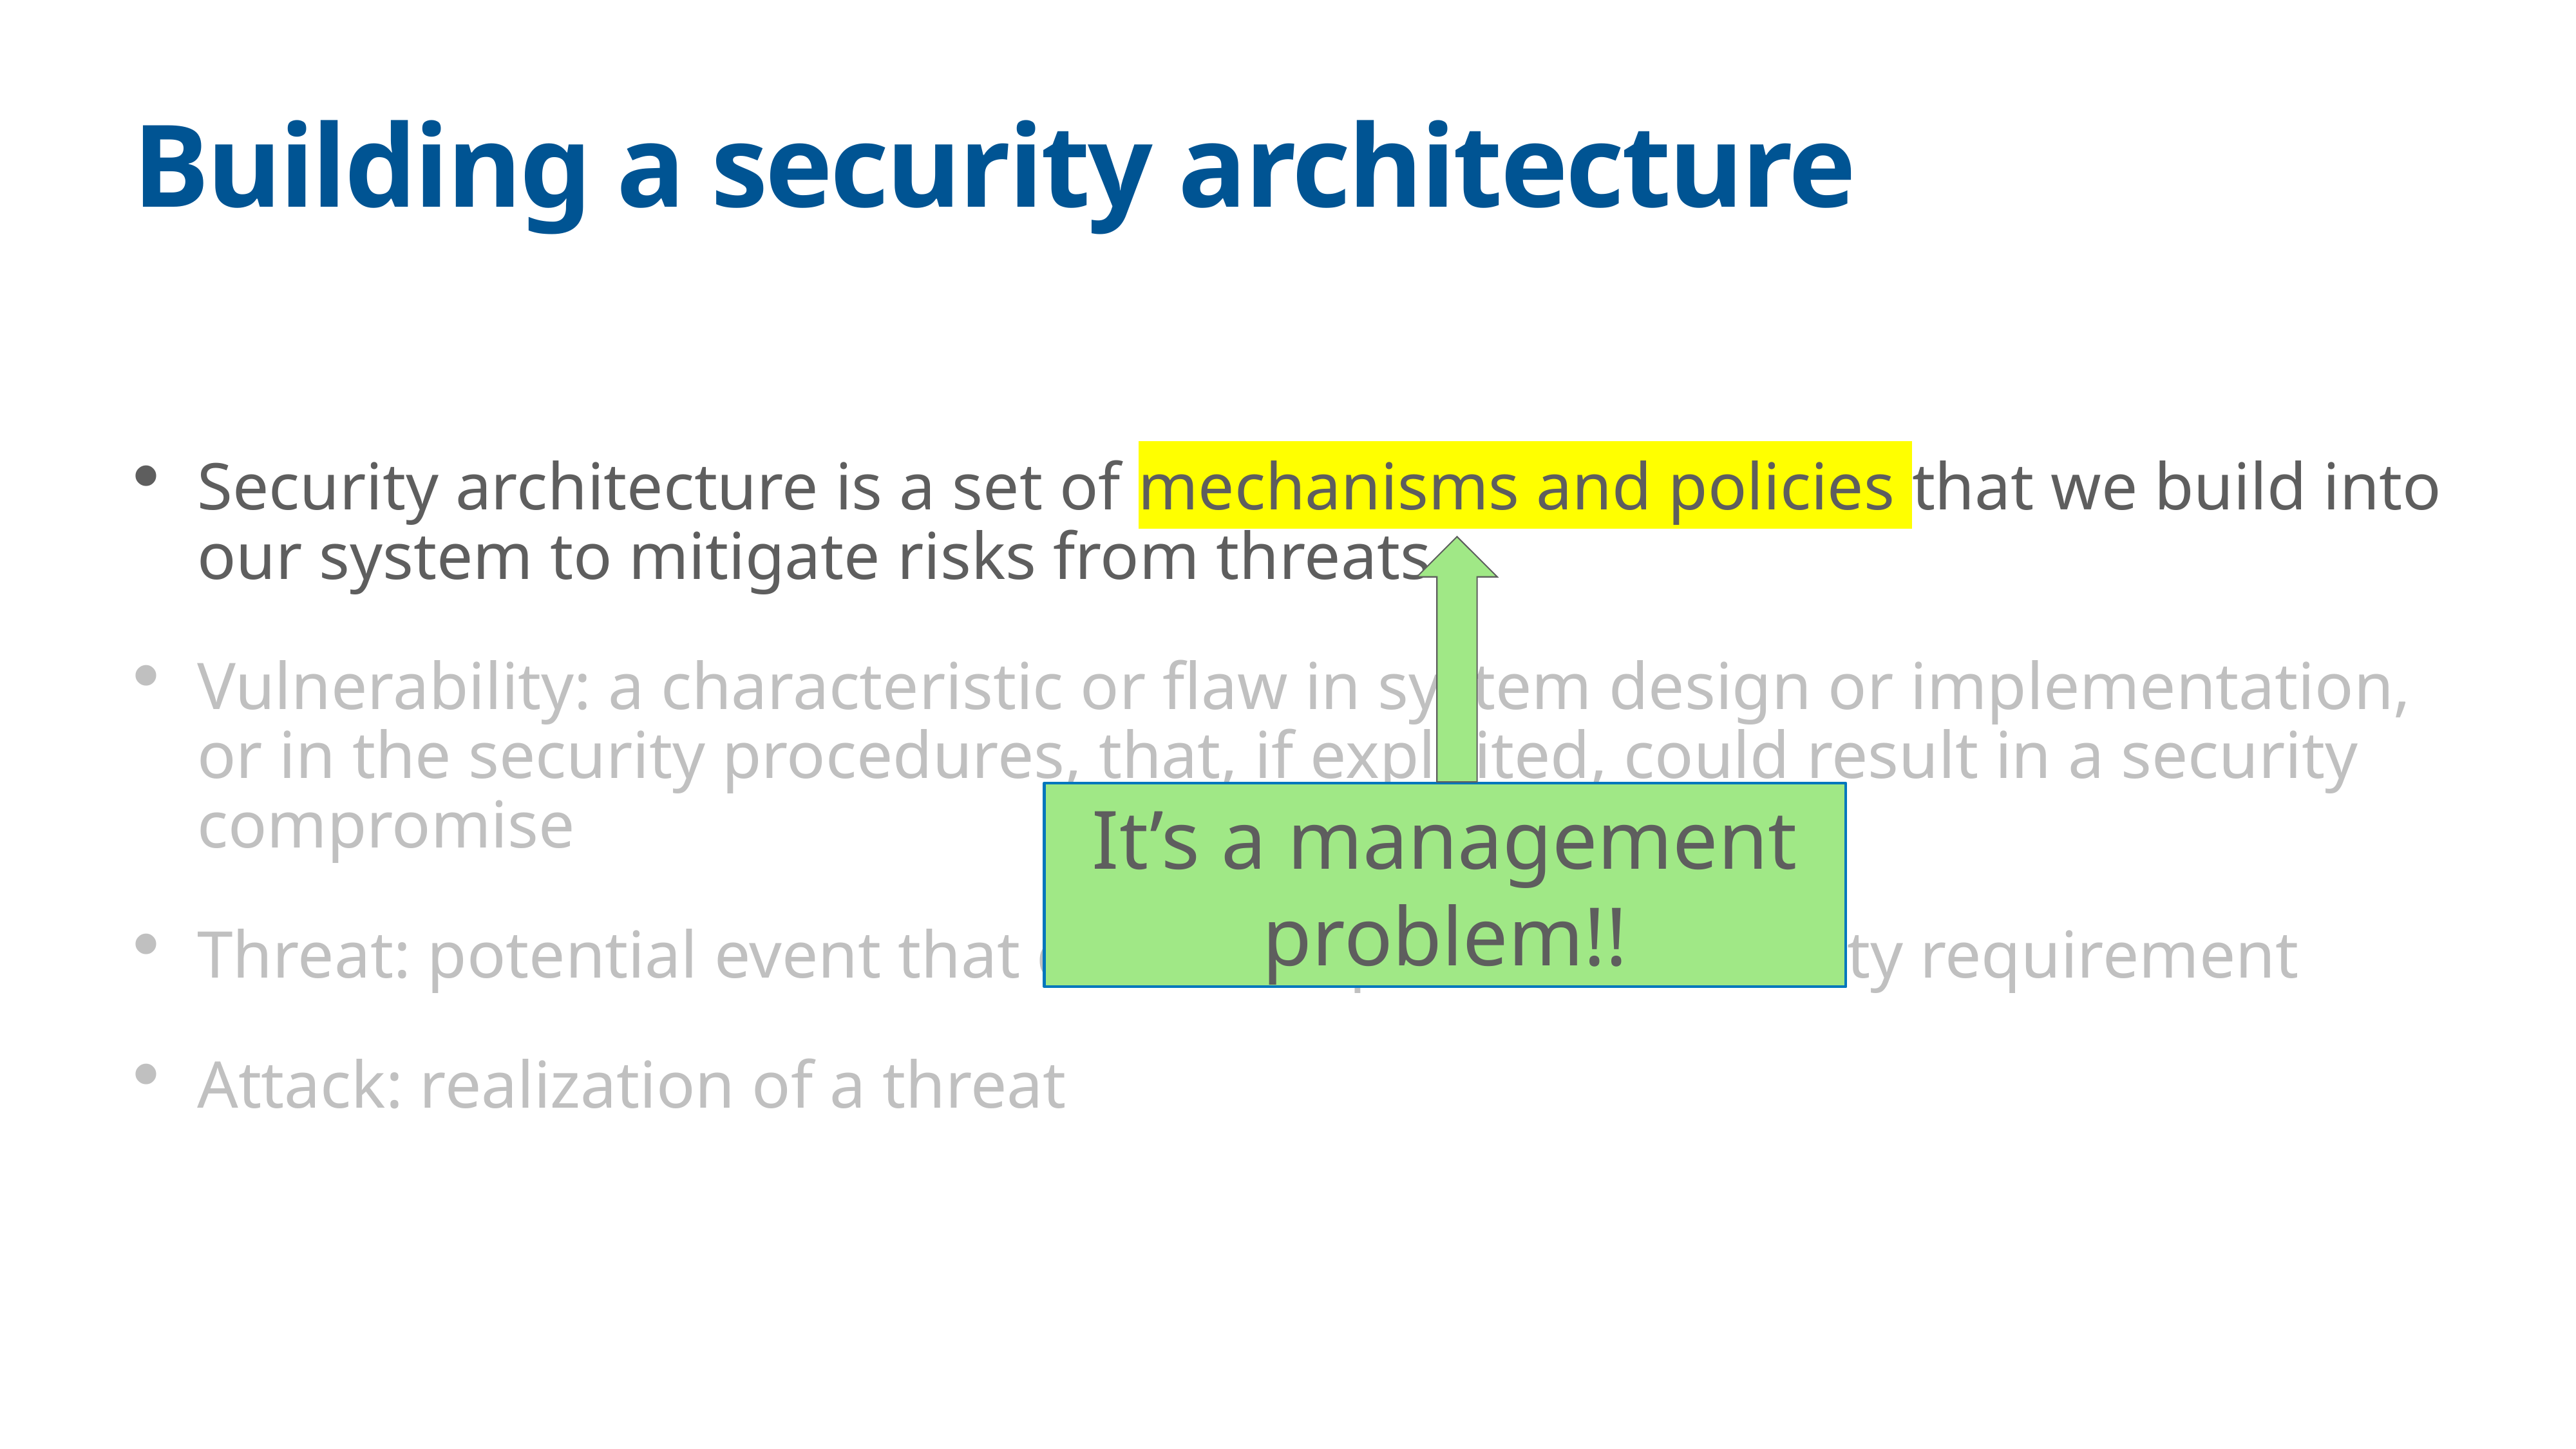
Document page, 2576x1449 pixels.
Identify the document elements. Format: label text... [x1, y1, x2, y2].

list Security architecture is a set of mechanisms and policies that we build into our system to mitigate risks from threats Vulnerability: a characteristic or flaw in system design or implementation, or in the security procedures, that, if exploited, could result in a security compromise Threat: potential event that could compromise a security requirement Attack: realization of a threat [127, 448, 2449, 1321]
text_box [1416, 536, 1498, 782]
text_box It’s a management problem!! [1043, 782, 1847, 988]
title Building a security architecture [127, 113, 2449, 266]
